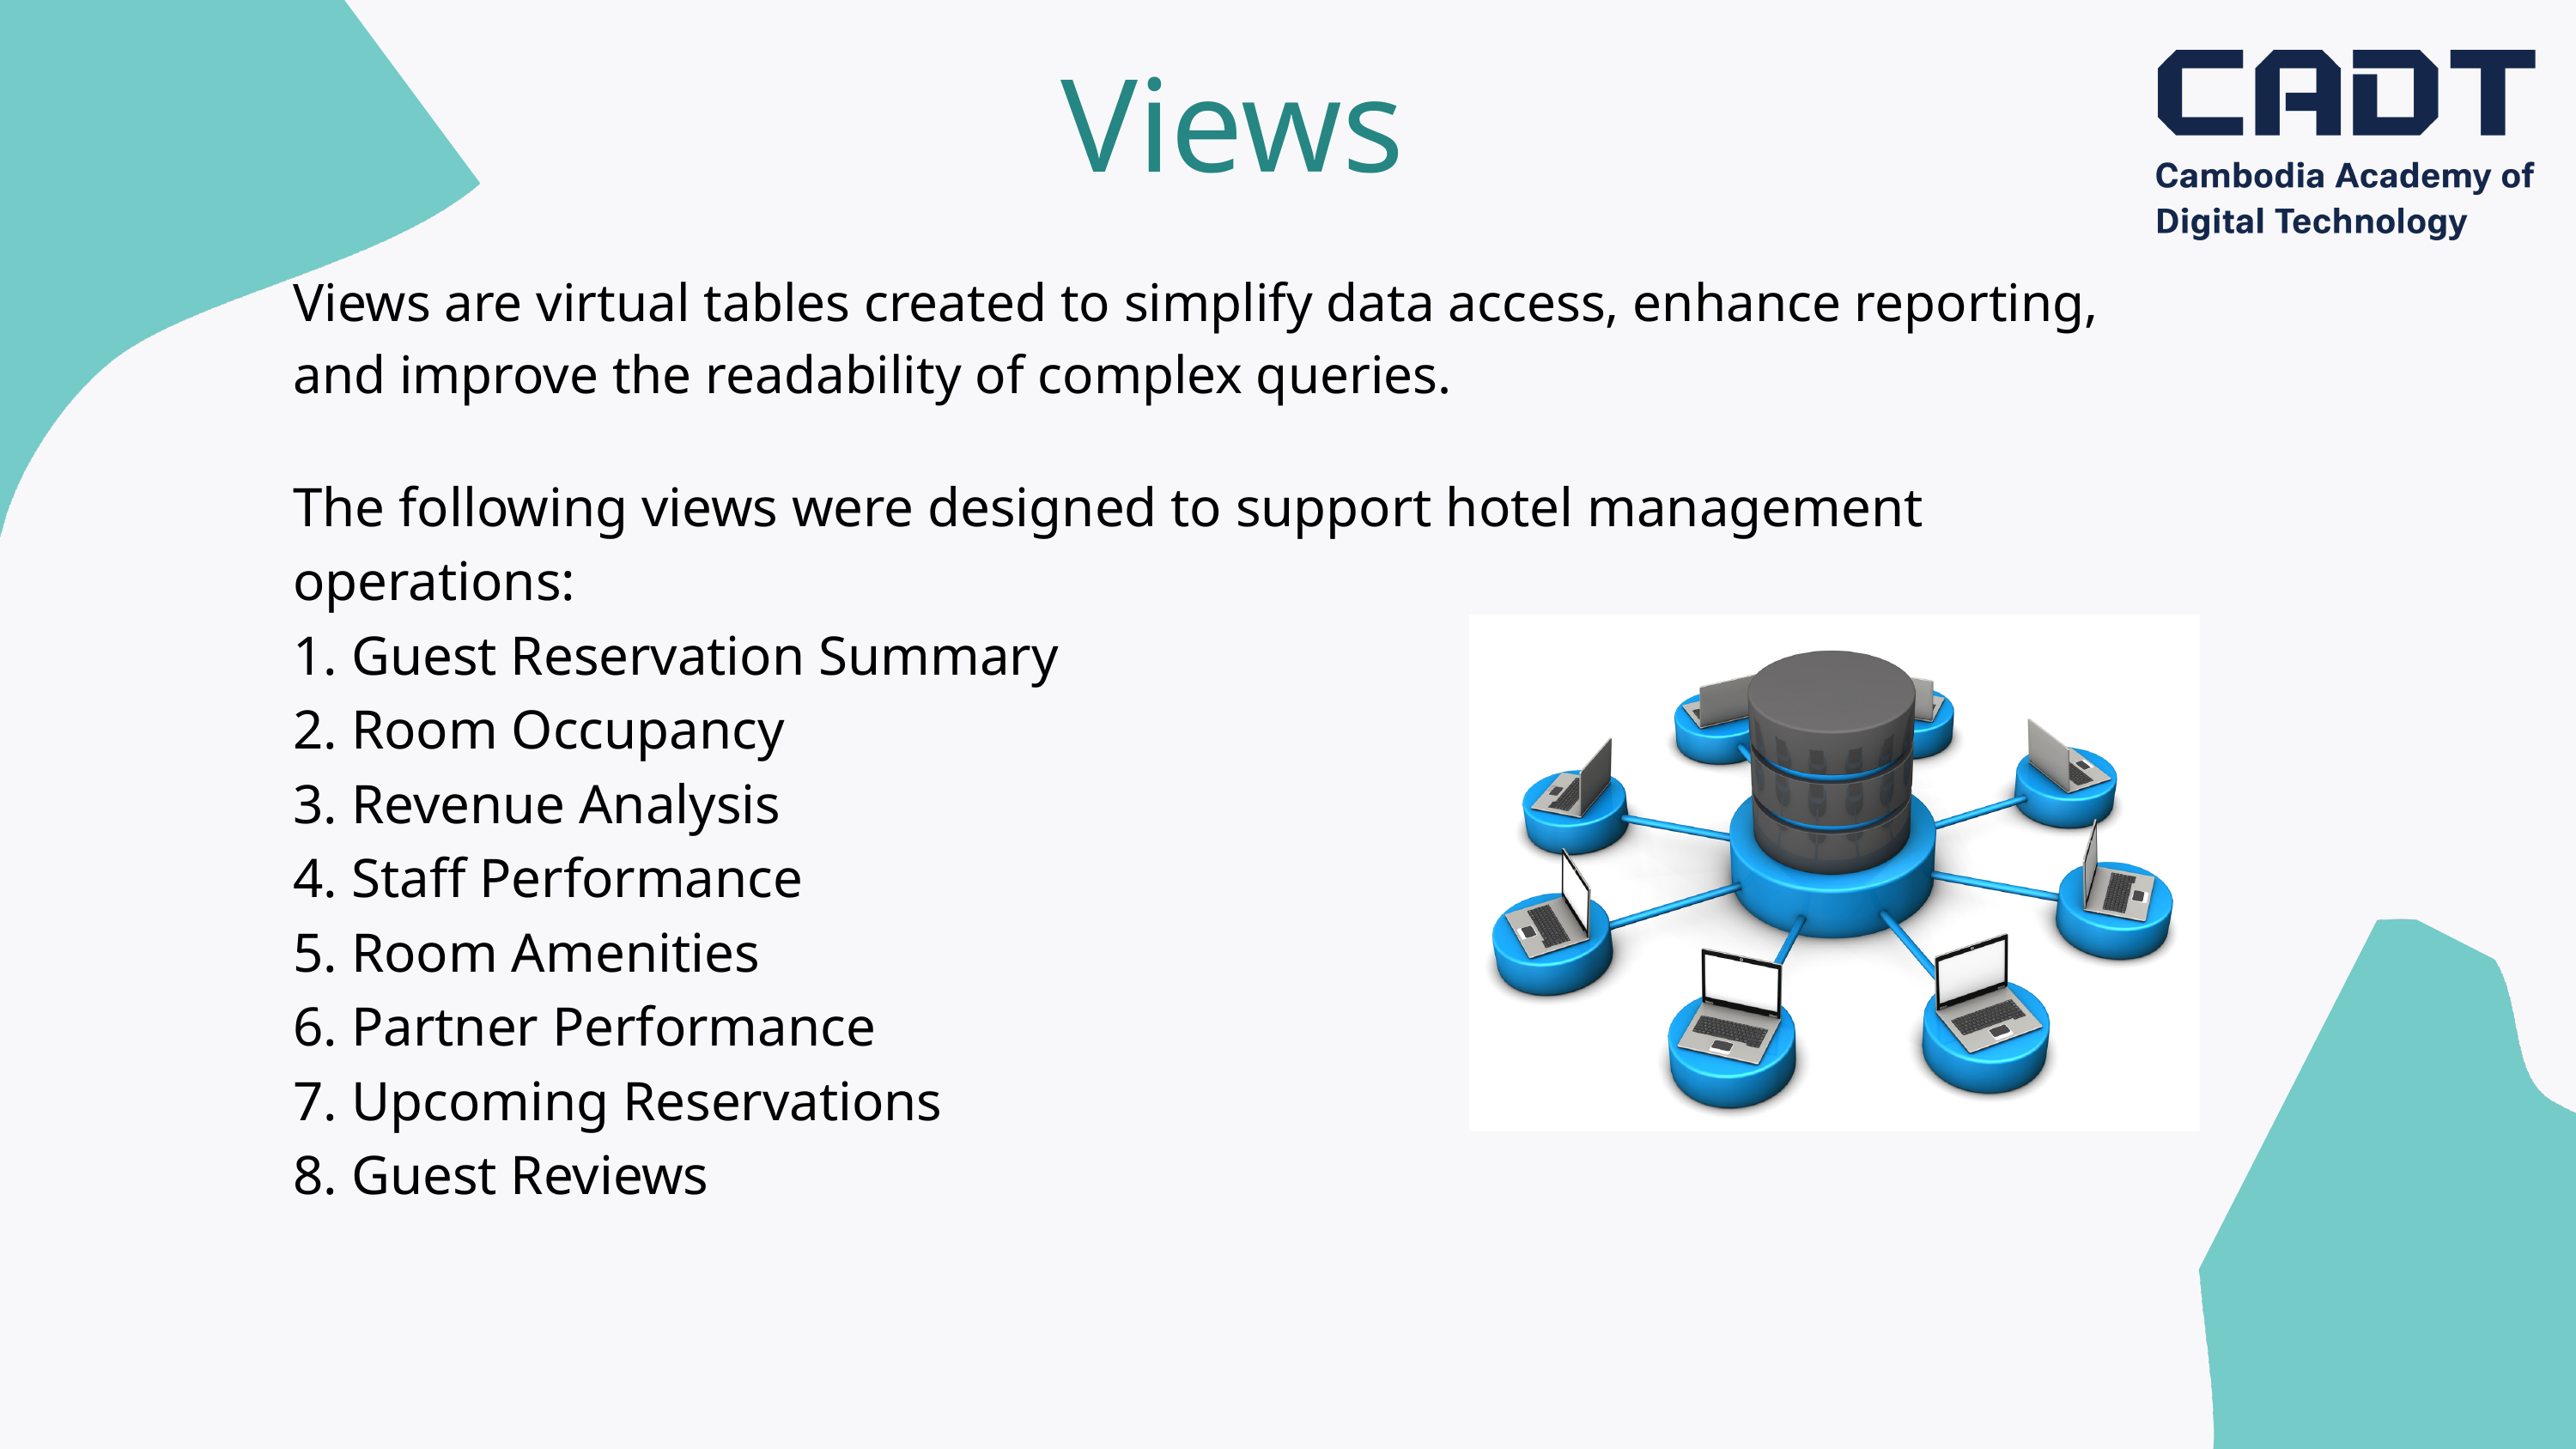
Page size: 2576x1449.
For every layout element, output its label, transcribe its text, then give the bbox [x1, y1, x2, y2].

text_box The following views were designed to support hotel management operations: 1. Guest Reservation Summary 2. Room Occupancy 3. Revenue Analysis 4. Staff Performance 5. Room Amenities 6. Partner Performance 7. Upcoming Reservations 8. Guest Reviews [293, 462, 1967, 1280]
text_box [1967, 615, 2200, 1132]
text_box [2156, 50, 2536, 240]
text_box Views are virtual tables created to simplify data access, enhance reporting, and improve the readability of complex queries. [293, 258, 2112, 404]
text_box [0, 0, 536, 707]
text_box [2107, 903, 2576, 1449]
text_box Views [1027, 68, 2200, 327]
